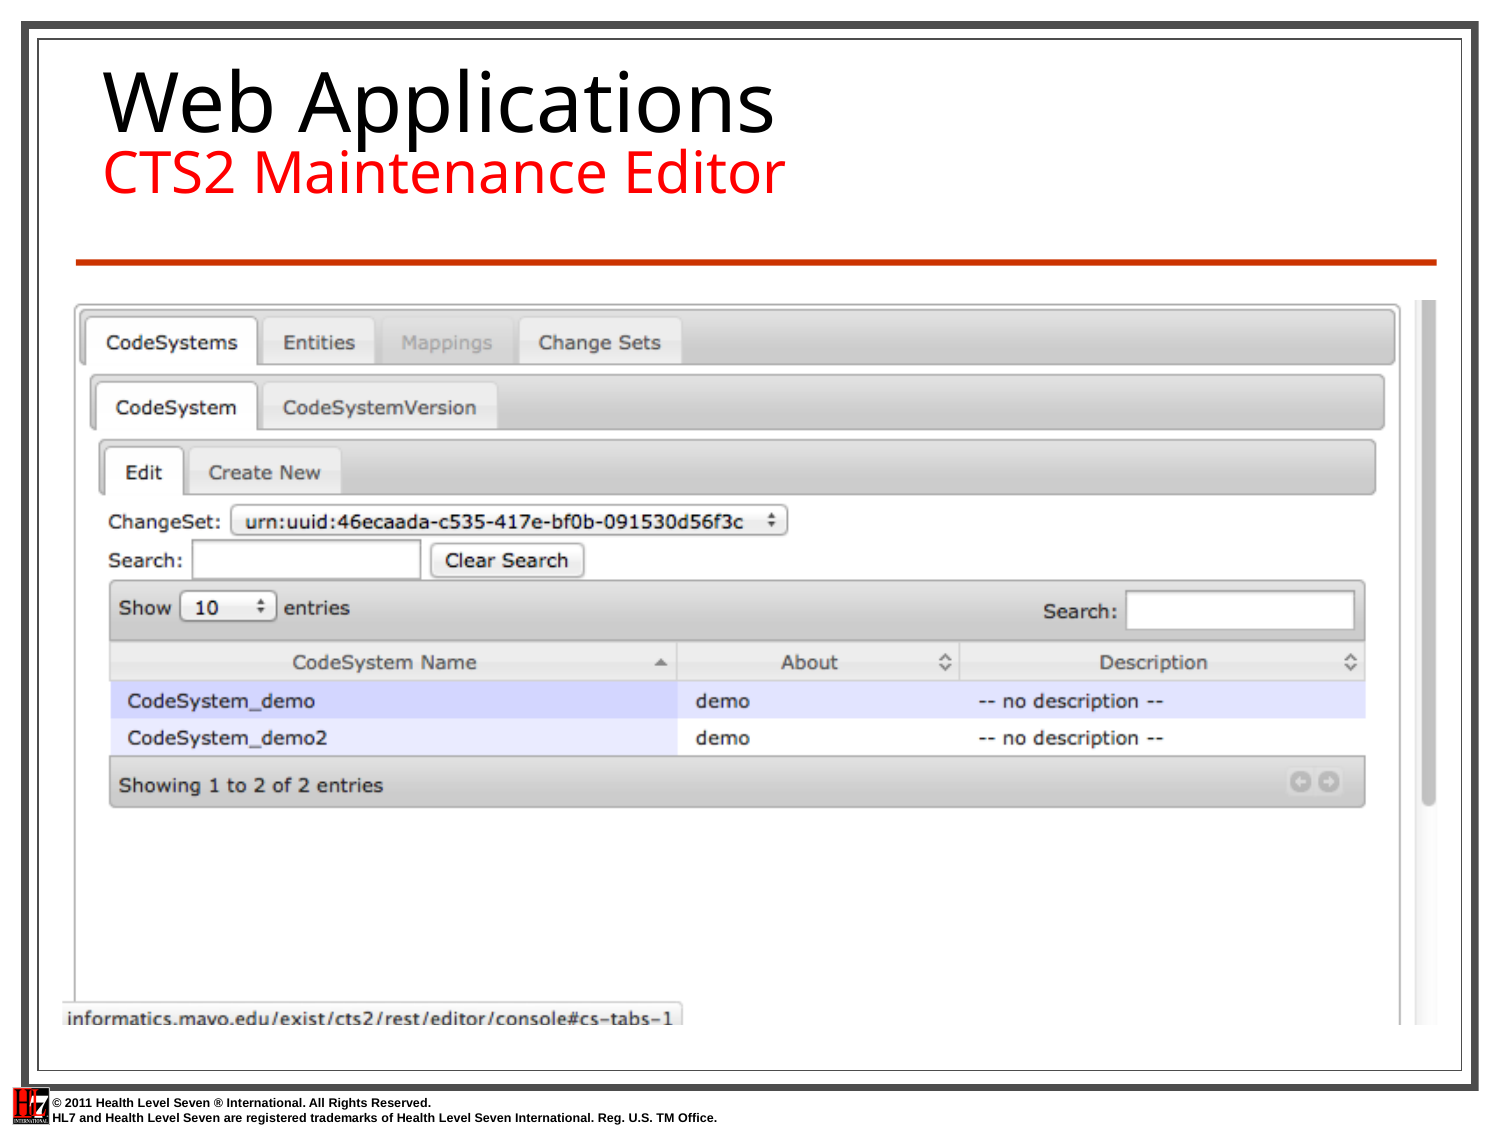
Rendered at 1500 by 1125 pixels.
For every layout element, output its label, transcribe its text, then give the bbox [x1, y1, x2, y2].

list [62, 299, 1438, 1026]
title Web Applications CTS2 Maintenance Editor [87, 77, 1426, 213]
picture [12, 1087, 50, 1125]
